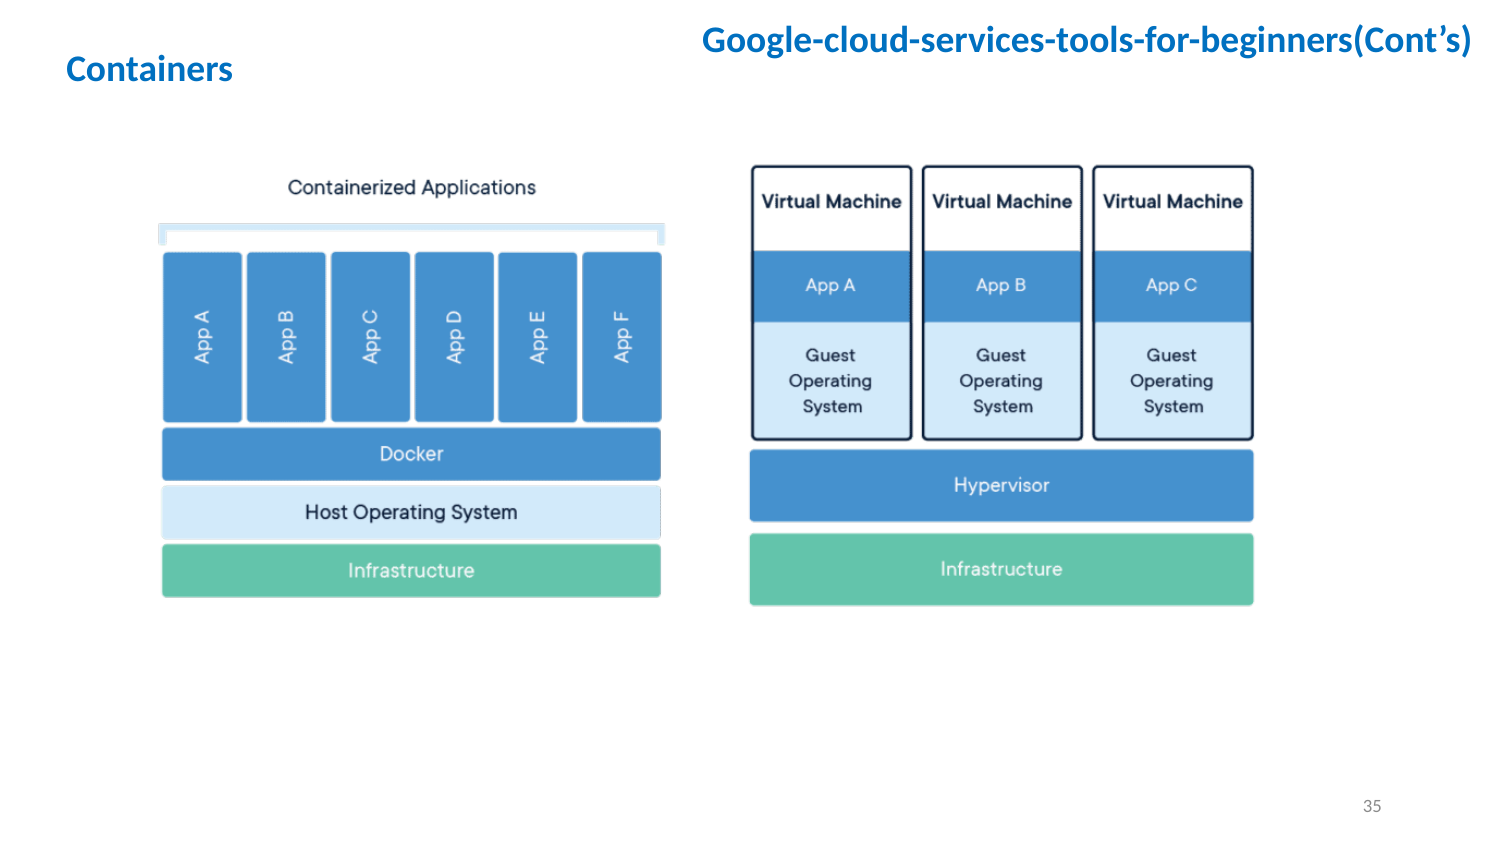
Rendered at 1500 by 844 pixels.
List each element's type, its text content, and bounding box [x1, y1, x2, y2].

text_box Google-cloud-services-tools-for-beginners(Cont’s) [687, 7, 1489, 67]
picture [149, 157, 1265, 614]
slide_number 35 [1059, 782, 1397, 827]
text_box Containers [51, 36, 249, 96]
